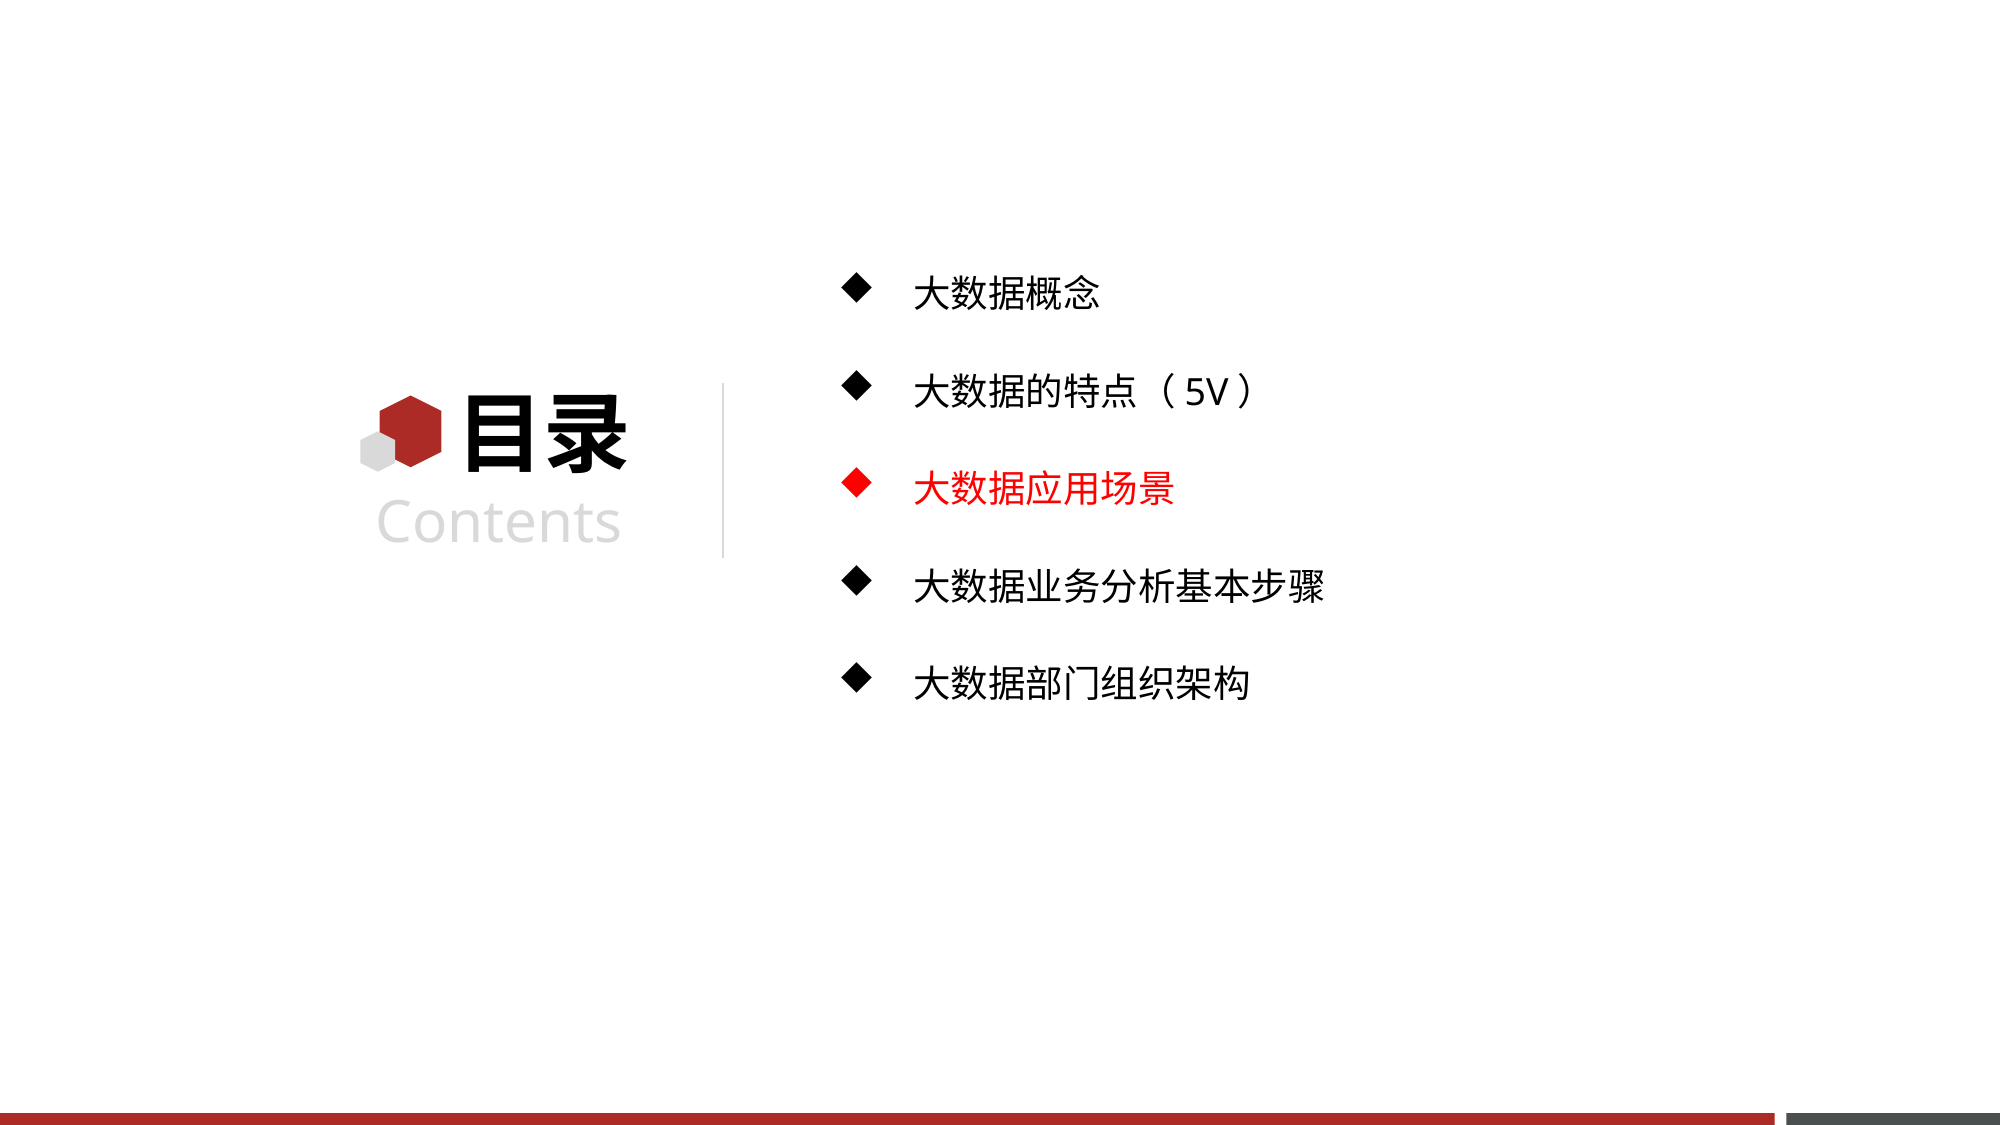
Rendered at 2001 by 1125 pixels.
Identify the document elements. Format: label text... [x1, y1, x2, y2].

list 大数据概念 大数据的特点（5V） 大数据应用场景 大数据业务分析基本步骤 大数据部门组织架构 [823, 165, 1804, 864]
